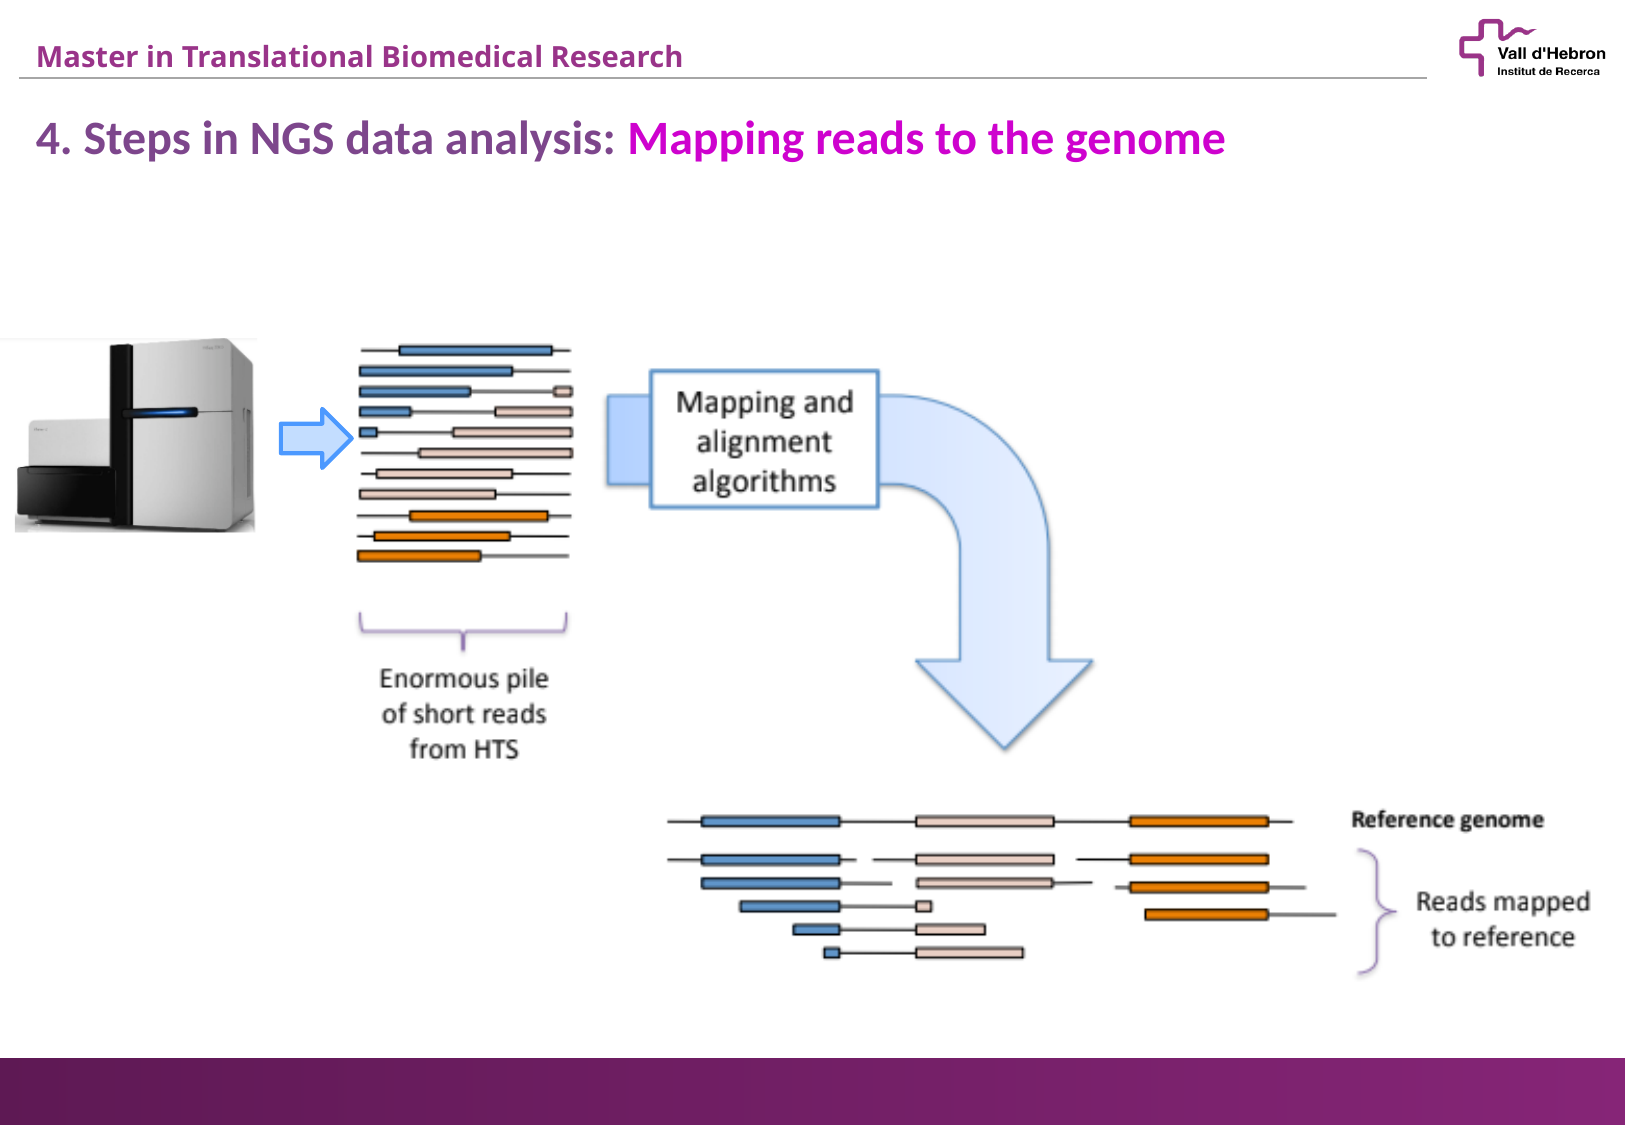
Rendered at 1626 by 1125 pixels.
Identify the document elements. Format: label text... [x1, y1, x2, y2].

picture [1458, 18, 1606, 77]
picture [0, 337, 258, 549]
text_box [278, 406, 343, 470]
text_box 4. Steps in NGS data analysis: Mapping reads to the genome [21, 99, 1569, 172]
picture [348, 326, 1625, 988]
